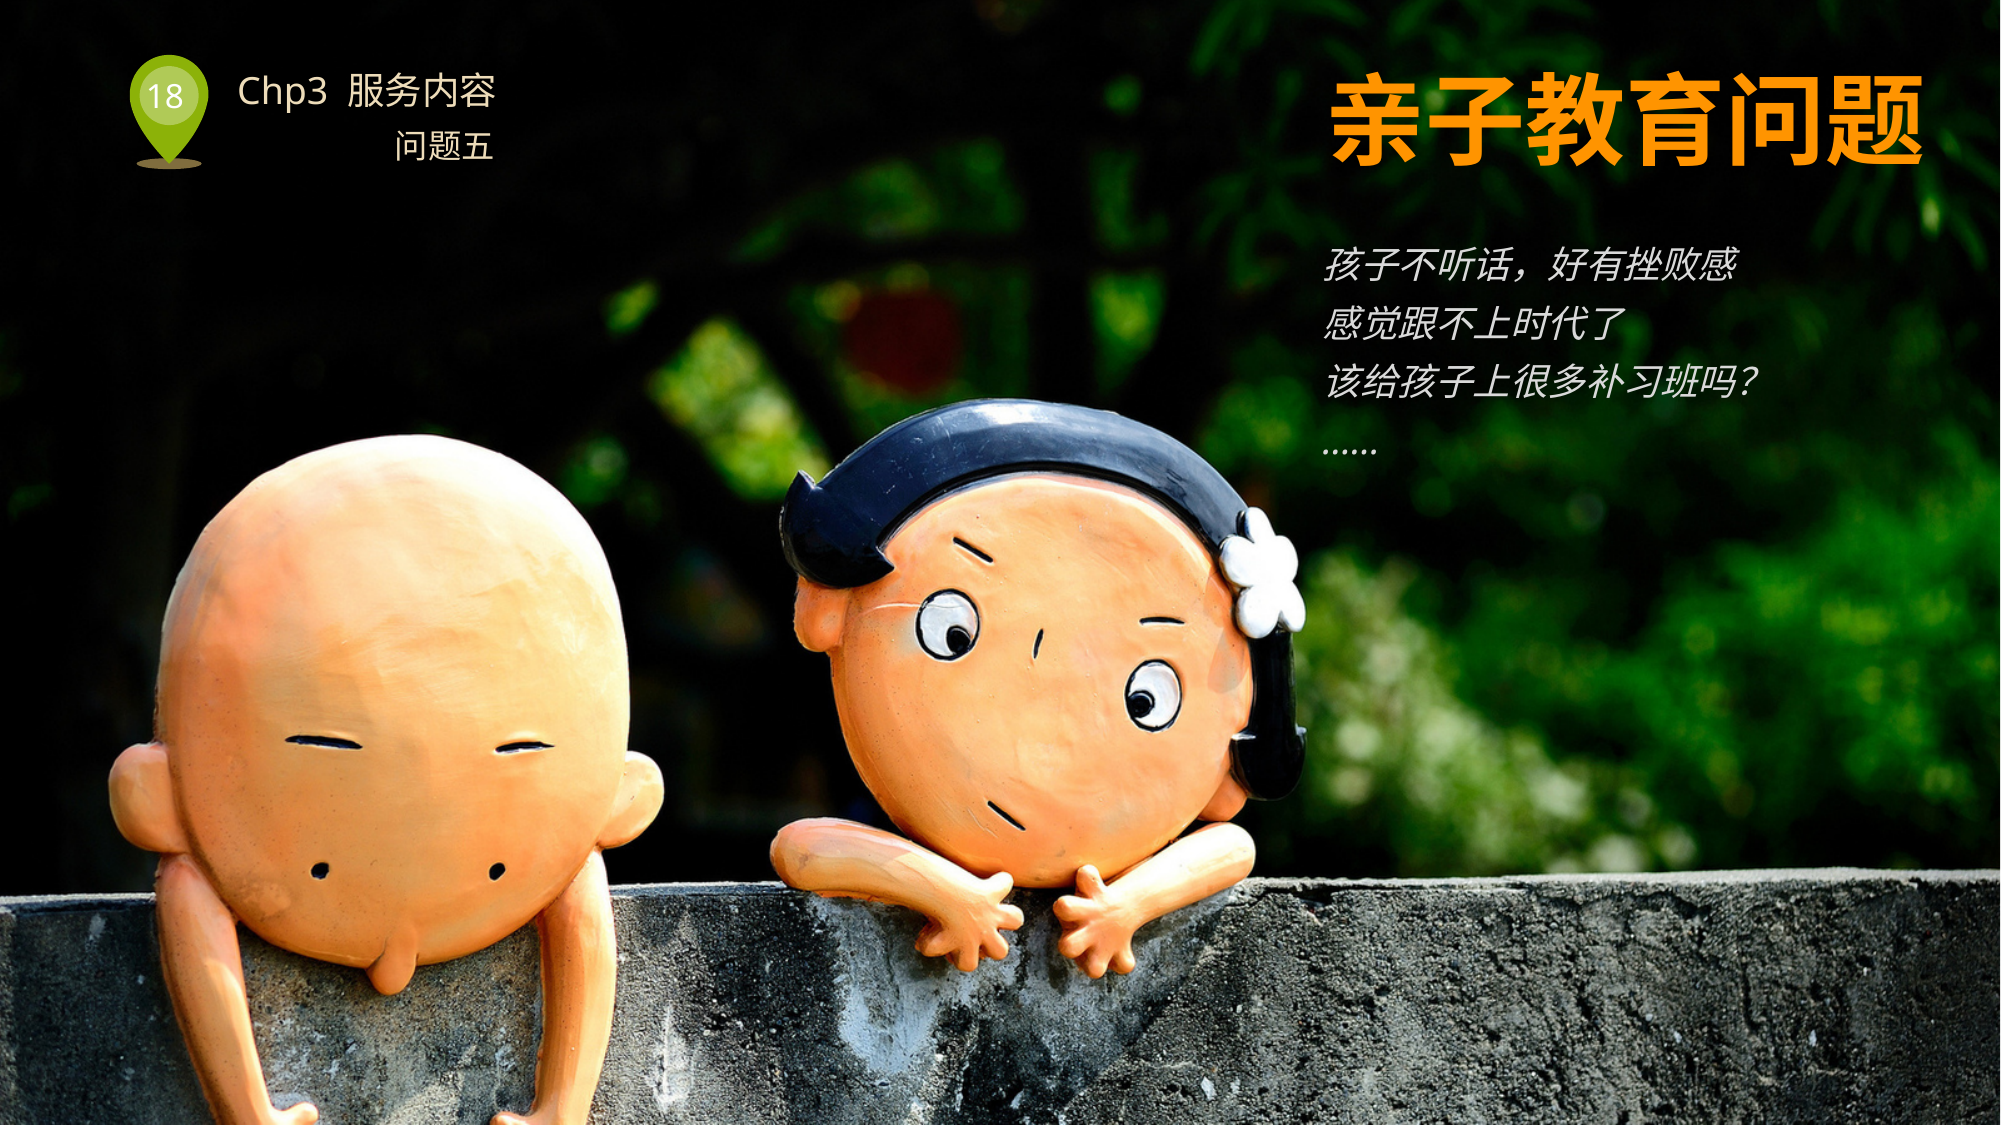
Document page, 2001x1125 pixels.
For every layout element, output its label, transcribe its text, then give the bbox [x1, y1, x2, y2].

picture [0, 0, 2001, 1125]
text_box 亲子教育问题 [1311, 50, 1941, 185]
text_box 问题五 [233, 117, 510, 173]
text_box 孩子不听话，好有挫败感 感觉跟不上时代了 该给孩子上很多补习班吗？ …… [1307, 220, 1962, 470]
